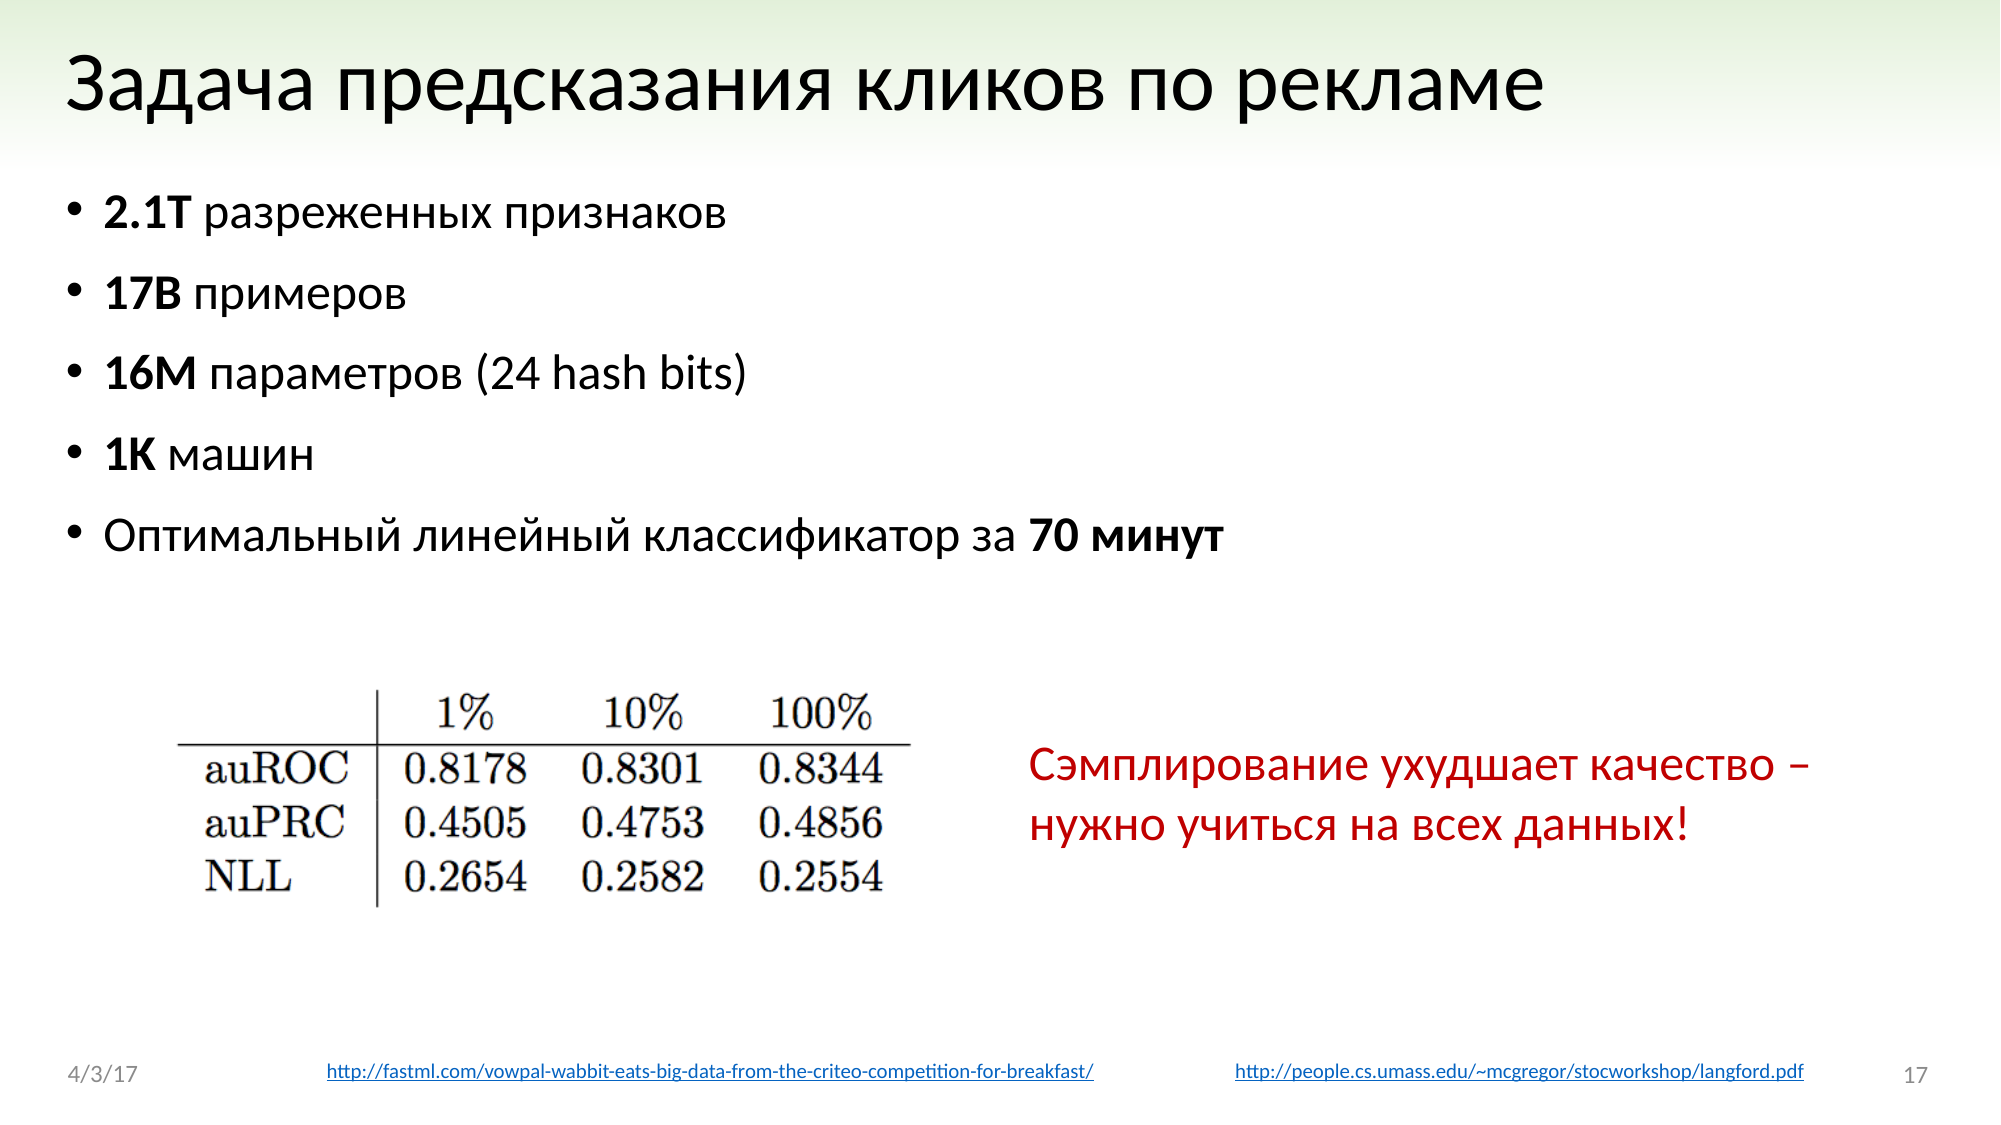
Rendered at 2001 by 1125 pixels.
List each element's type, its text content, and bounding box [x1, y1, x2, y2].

text_box http://people.cs.umass.edu/~mcgregor/stocworkshop/langford.pdf [1312, 1050, 1874, 1090]
list 2.1T разреженных признаков 17B примеров 16M параметров (24 hash bits) 1K машин Оптимальный линейный классификатор за 70 минут [50, 170, 1943, 1016]
picture [165, 661, 919, 922]
text_box http://fastml.com/vowpal-wabbit-eats-big-data-from-the-criteo-competition-for-breakfast/ [311, 1050, 1312, 1090]
text_box Сэмплирование ухудшает качество – нужно учиться на всех данных! [1014, 722, 1847, 858]
slide_number 17 [1493, 1044, 1944, 1104]
title Задача предсказания кликов по рекламе [50, 28, 1943, 137]
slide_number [52, 1042, 503, 1103]
